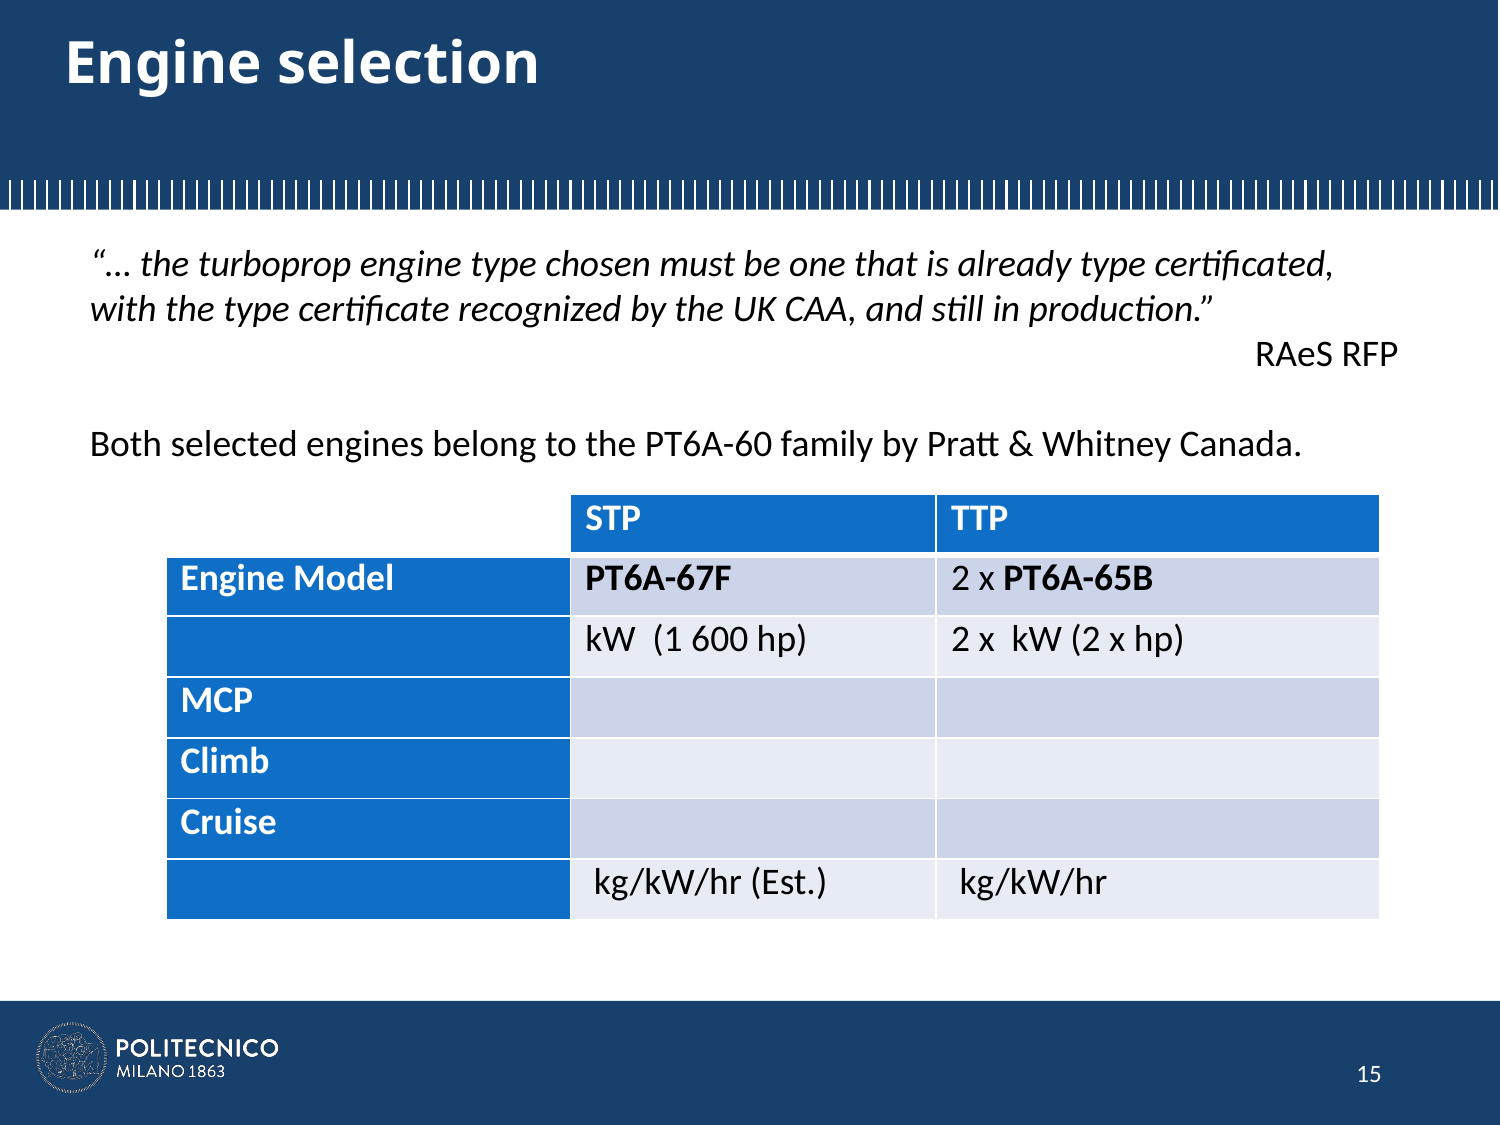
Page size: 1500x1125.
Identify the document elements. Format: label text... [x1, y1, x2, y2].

picture [9, 995, 305, 1120]
slide_number 15 [1059, 1042, 1397, 1103]
text_box [0, 0, 1498, 210]
text_box “… the turboprop engine type chosen must be one that is already type certificated, with the type certificate recognized by the UK CAA, and still in production.” RAeS RFP Both selected engines belong to the PT6A-60 family by Pratt & Whitney Canada. [74, 231, 1414, 472]
text_box [0, 1000, 1500, 1125]
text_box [9, 180, 1493, 210]
title Engine selection [49, 24, 1044, 105]
